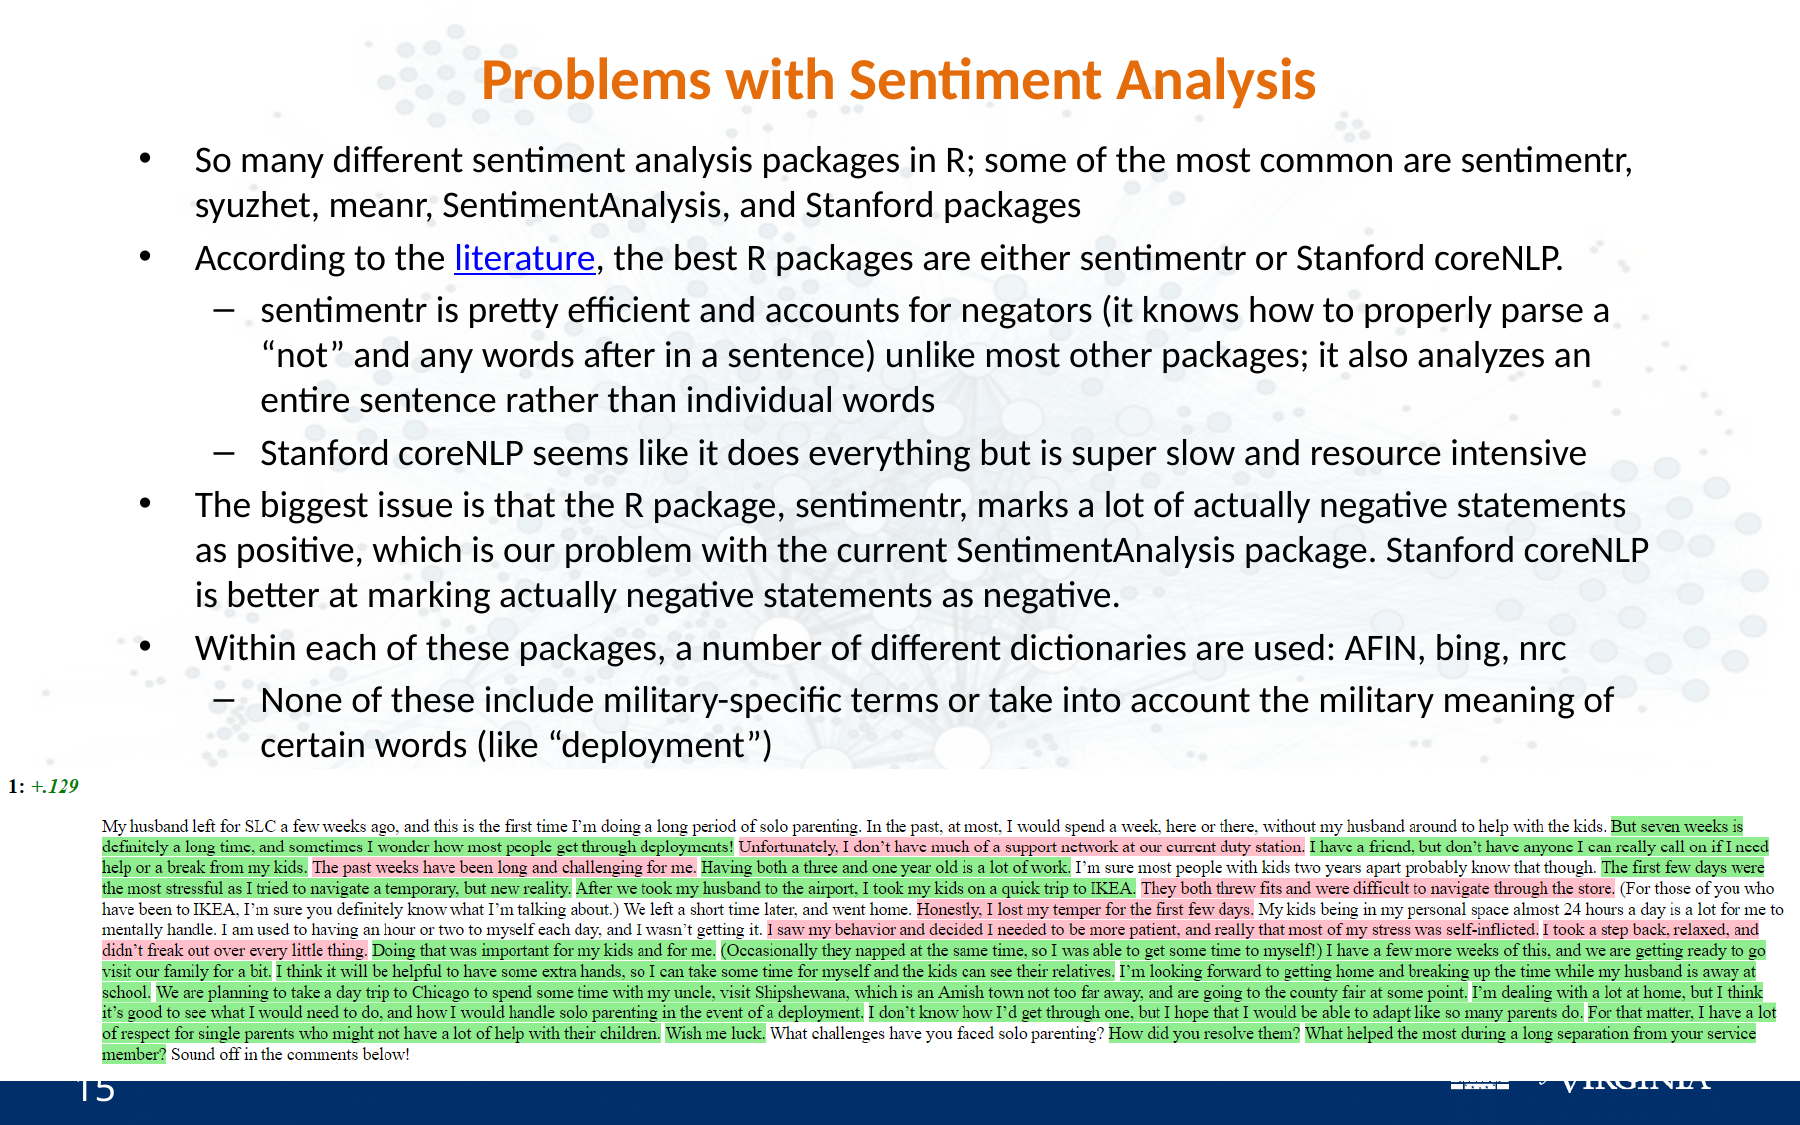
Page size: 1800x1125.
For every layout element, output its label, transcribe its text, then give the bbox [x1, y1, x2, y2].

picture [0, 768, 1800, 1125]
title Problems with Sentiment Analysis [123, 32, 1677, 127]
slide_number 15 [58, 1092, 479, 1120]
list So many different sentiment analysis packages in R; some of the most common are sentimentr, syuzhet, meanr, SentimentAnalysis, and Stanford packages According to the literature, the best R packages are either sentimentr or Stanford coreNLP. sentimentr is pretty efficient and accounts for negators (it knows how to properly parse a “not” and any words after in a sentence) unlike most other packages; it also analyzes an entire sentence rather than individual words Stanford coreNLP seems like it does everything but is super slow and resource intensive The biggest issue is that the R package, sentimentr, marks a lot of actually negative statements as positive, which is our problem with the current SentimentAnalysis package. Stanford coreNLP is better at marking actually negative statements as negative. Within each of these packages, a number of different dictionaries are used: AFIN, bing, nrc None of these include military-specific terms or take into account the military meaning of certain words (like “deployment”) [123, 127, 1677, 766]
